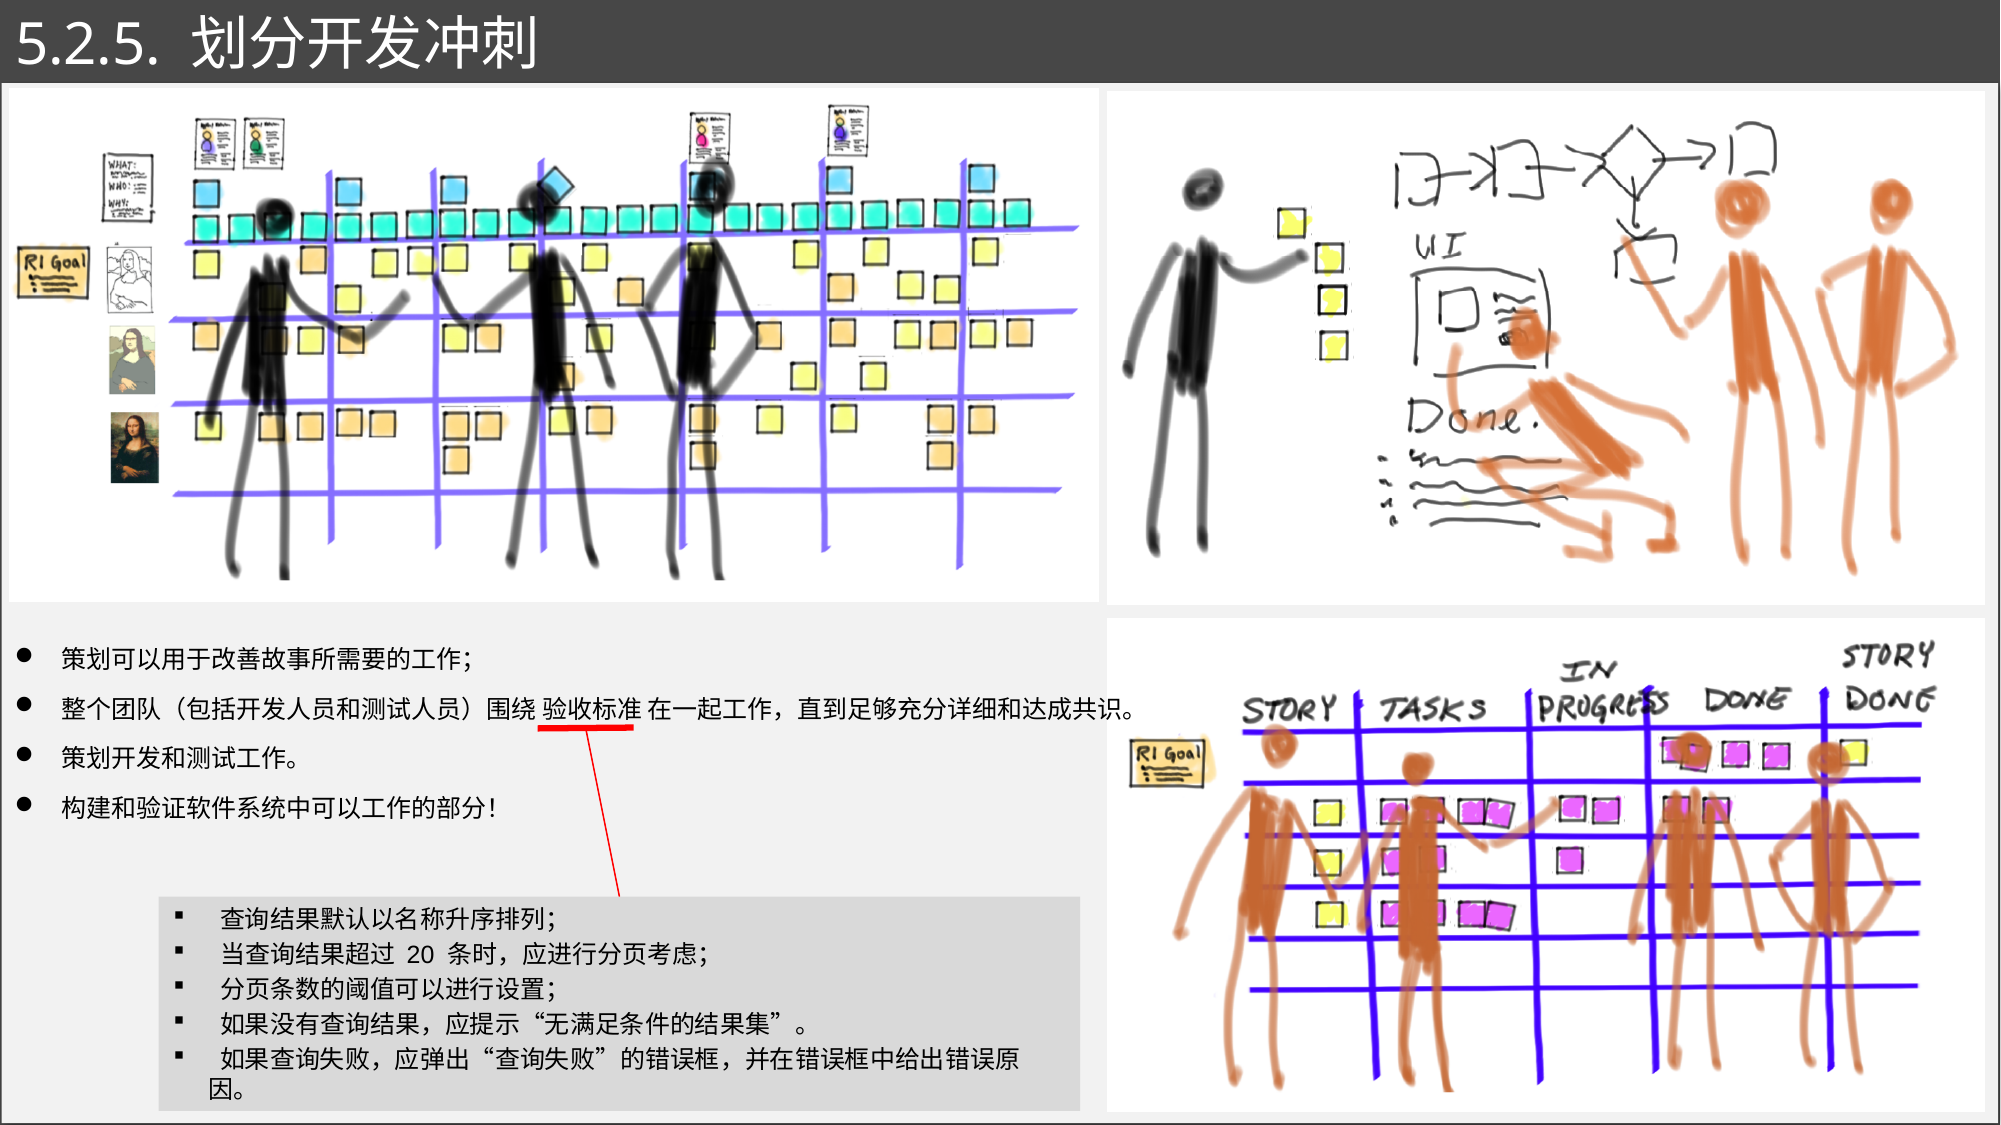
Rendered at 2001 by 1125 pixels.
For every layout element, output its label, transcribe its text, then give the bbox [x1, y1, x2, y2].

picture [1107, 617, 1985, 1113]
title 5.2.5. 划分开发冲刺 [0, 1, 2000, 81]
text_box 策划可以用于改善故事所需要的工作； 整个团队（包括开发人员和测试人员）围绕 验收标准 在一起工作，直到足够充分详细和达成共识。 策划开发和测试工作。 构建和验证软件系统中可以工作的部分！ [0, 620, 1102, 831]
picture [9, 87, 1100, 602]
text_box 查询结果默认以名称升序排列； 当查询结果超过 20 条时，应进行分页考虑； 分页条数的阈值可以进行设置； 如果没有查询结果，应提示“无满足条件的结果集”。 如果查询失败，应弹出“查询失败”的错误框，并在错误框中给出错误原因。 [158, 896, 1081, 1111]
picture [1107, 90, 1985, 605]
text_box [585, 727, 620, 897]
